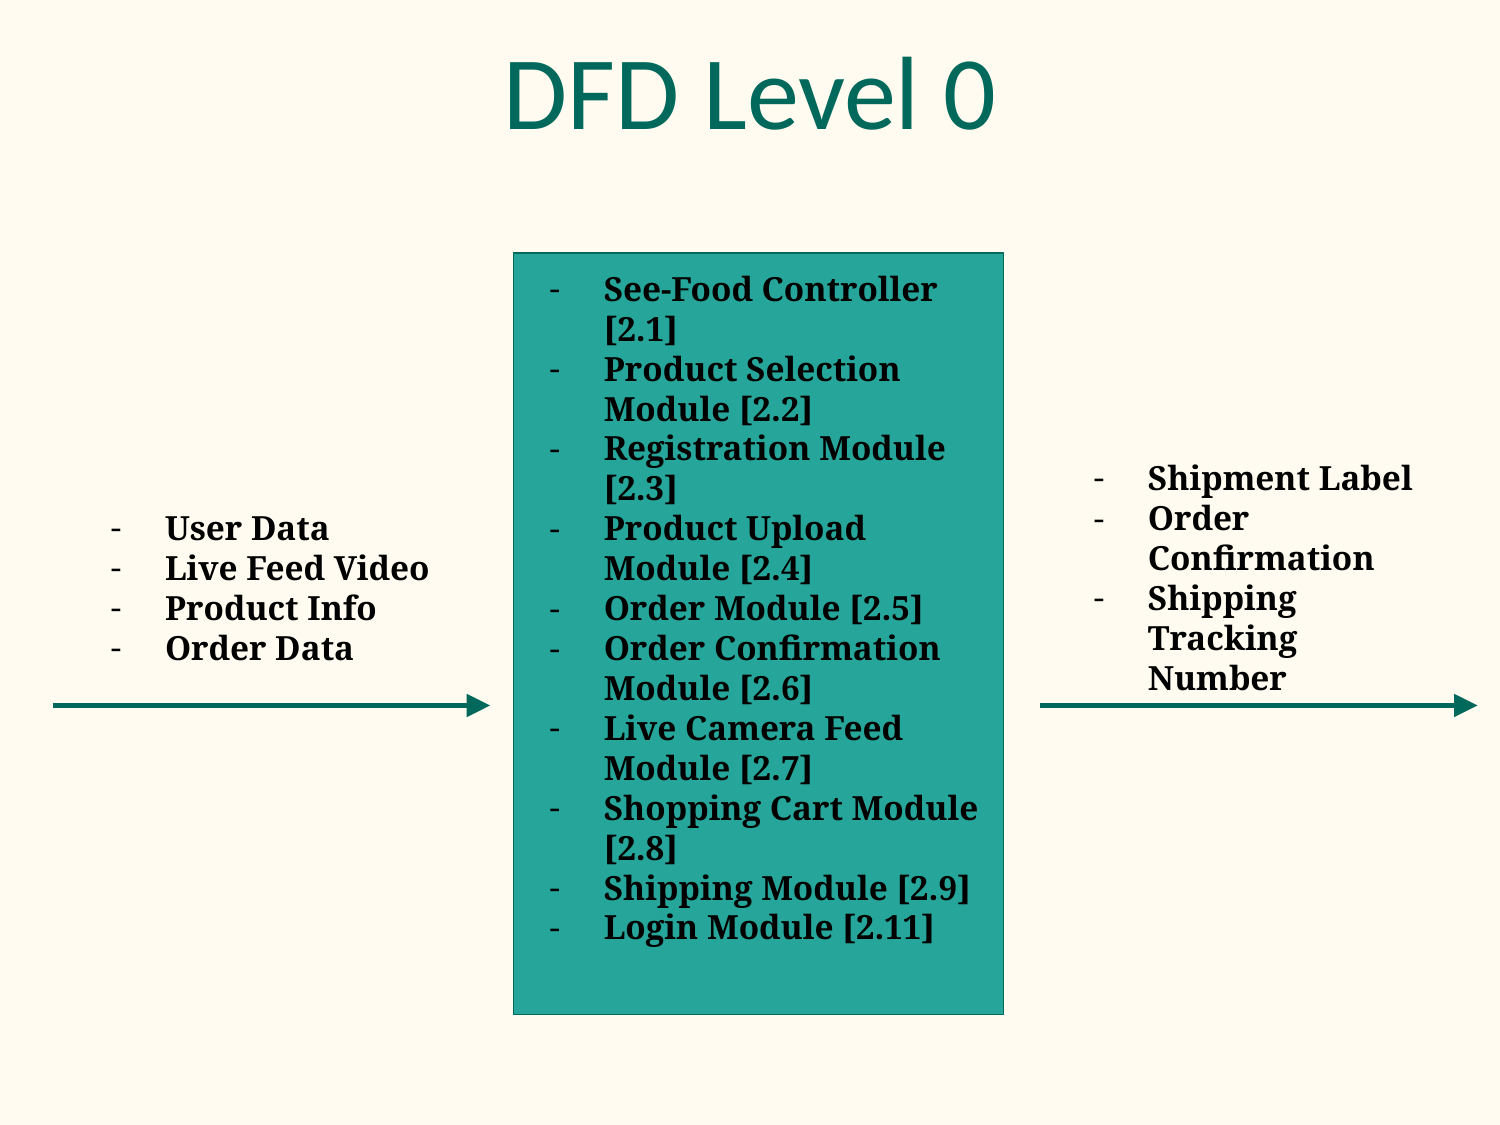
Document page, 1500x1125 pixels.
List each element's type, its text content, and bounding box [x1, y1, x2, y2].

text_box User Data Live Feed Video Product Info Order Data [75, 492, 460, 633]
text_box See-Food Controller [2.1] Product Selection Module [2.2] Registration Module [2.3] Product Upload Module [2.4] Order Module [2.5] Order Confirmation Module [2.6] Live Camera Feed Module [2.7] Shopping Cart Module [2.8] Shipping Module [2.9] Login Module [2.11] [513, 252, 1004, 1015]
title DFD Level 0 [75, 37, 1425, 151]
text_box Shipment Label Order Confirmation Shipping Tracking Number [1057, 442, 1443, 583]
